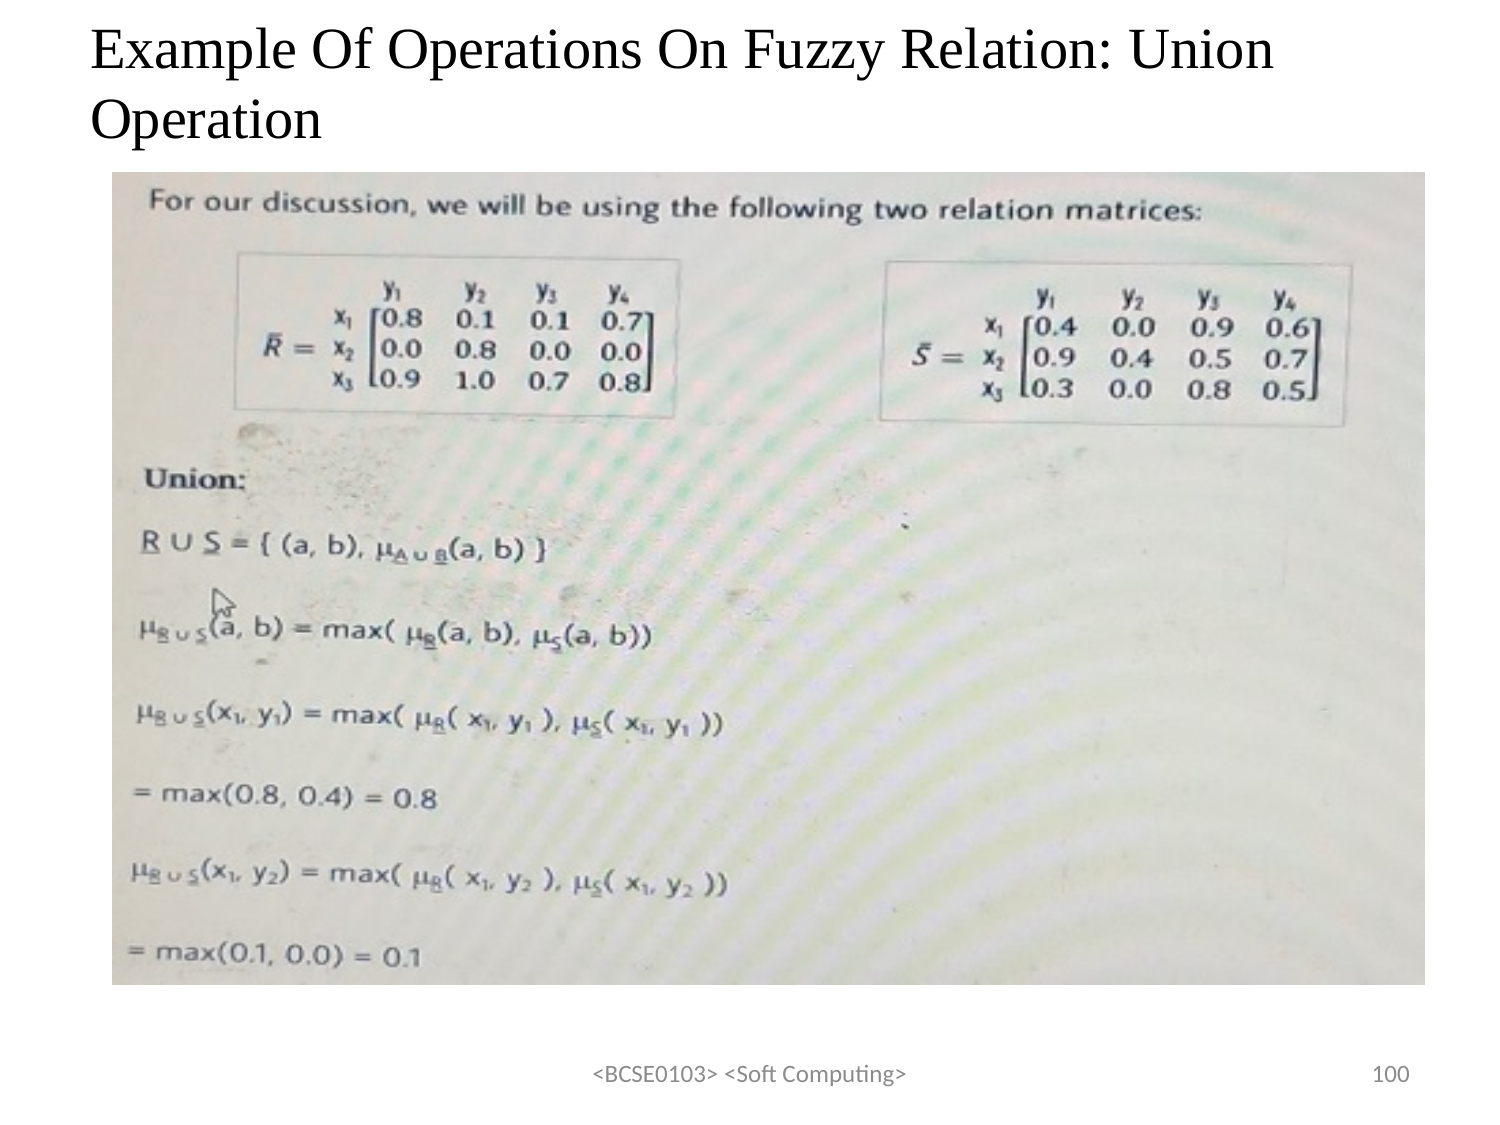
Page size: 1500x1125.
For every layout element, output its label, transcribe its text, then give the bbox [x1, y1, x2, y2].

footer <BCSE0103> <Soft Computing> [512, 1042, 988, 1103]
title Example Of Operations On Fuzzy Relation: Union Operation [75, 16, 1425, 144]
slide_number 100 [1074, 1042, 1425, 1103]
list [111, 172, 1426, 985]
